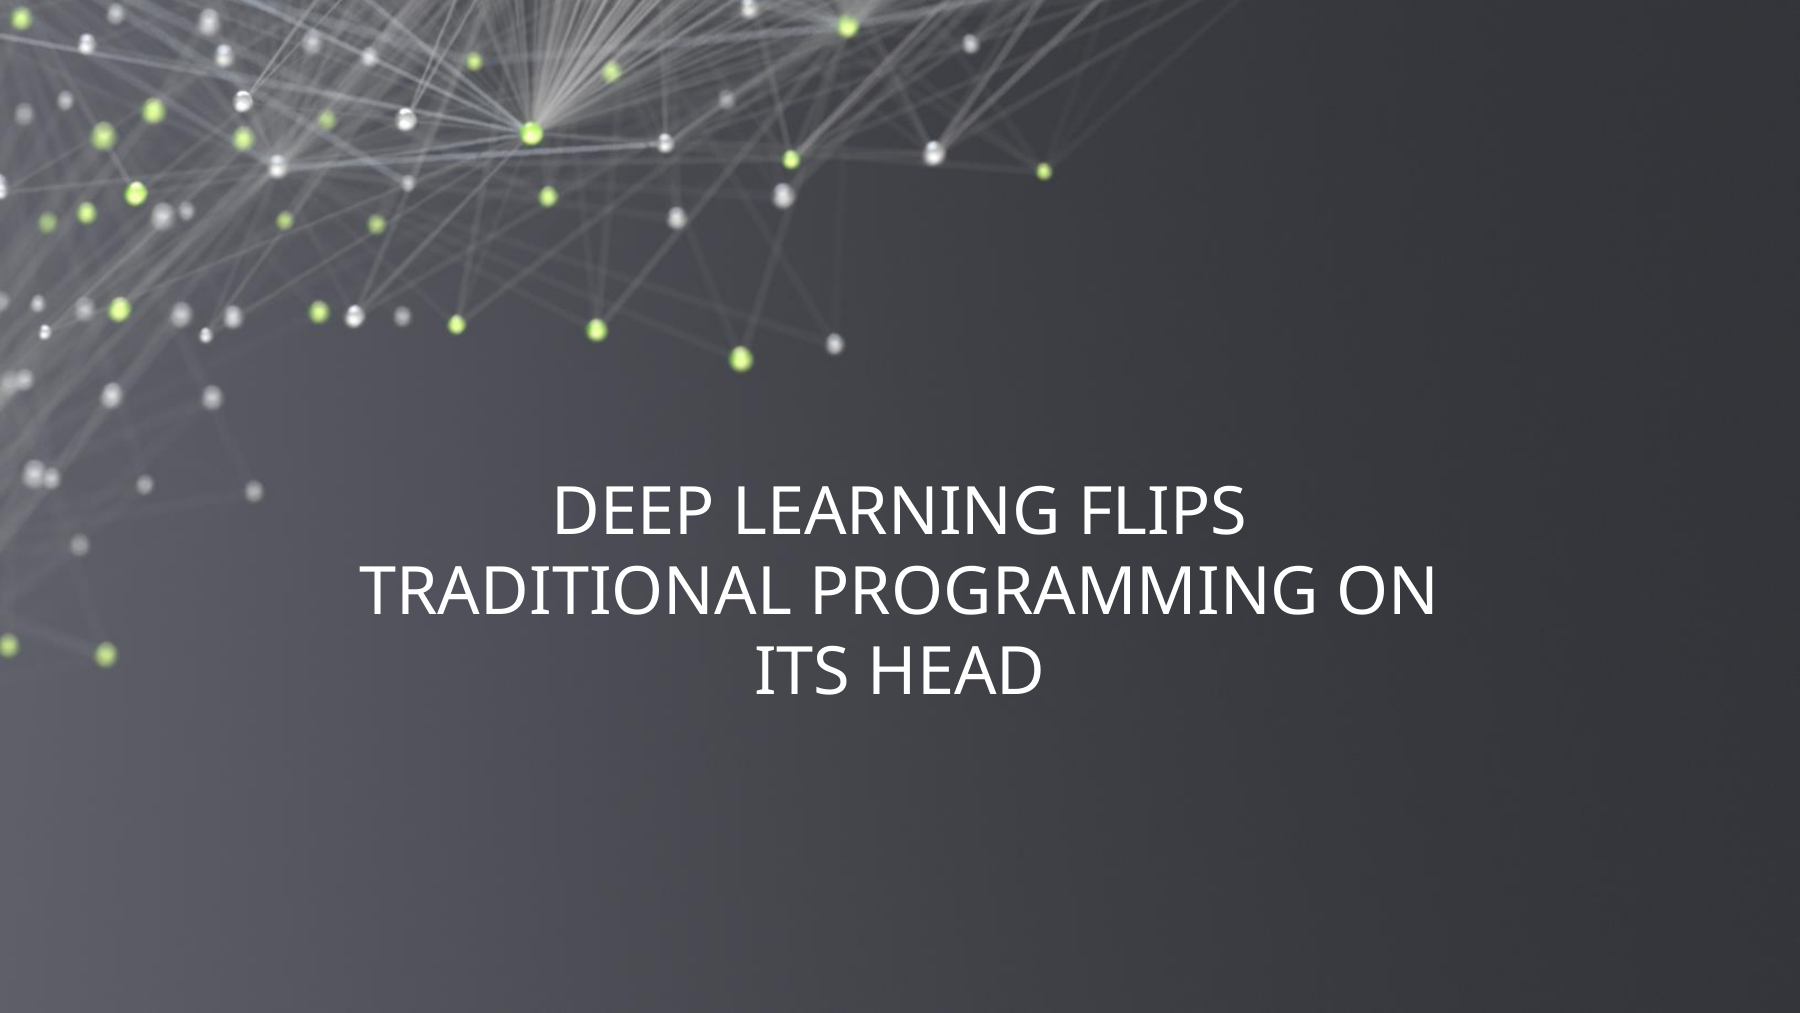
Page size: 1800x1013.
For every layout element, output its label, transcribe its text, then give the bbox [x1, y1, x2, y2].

picture [0, 0, 1800, 1013]
text_box Deep learning flips traditional programming on its head [319, 460, 1481, 716]
